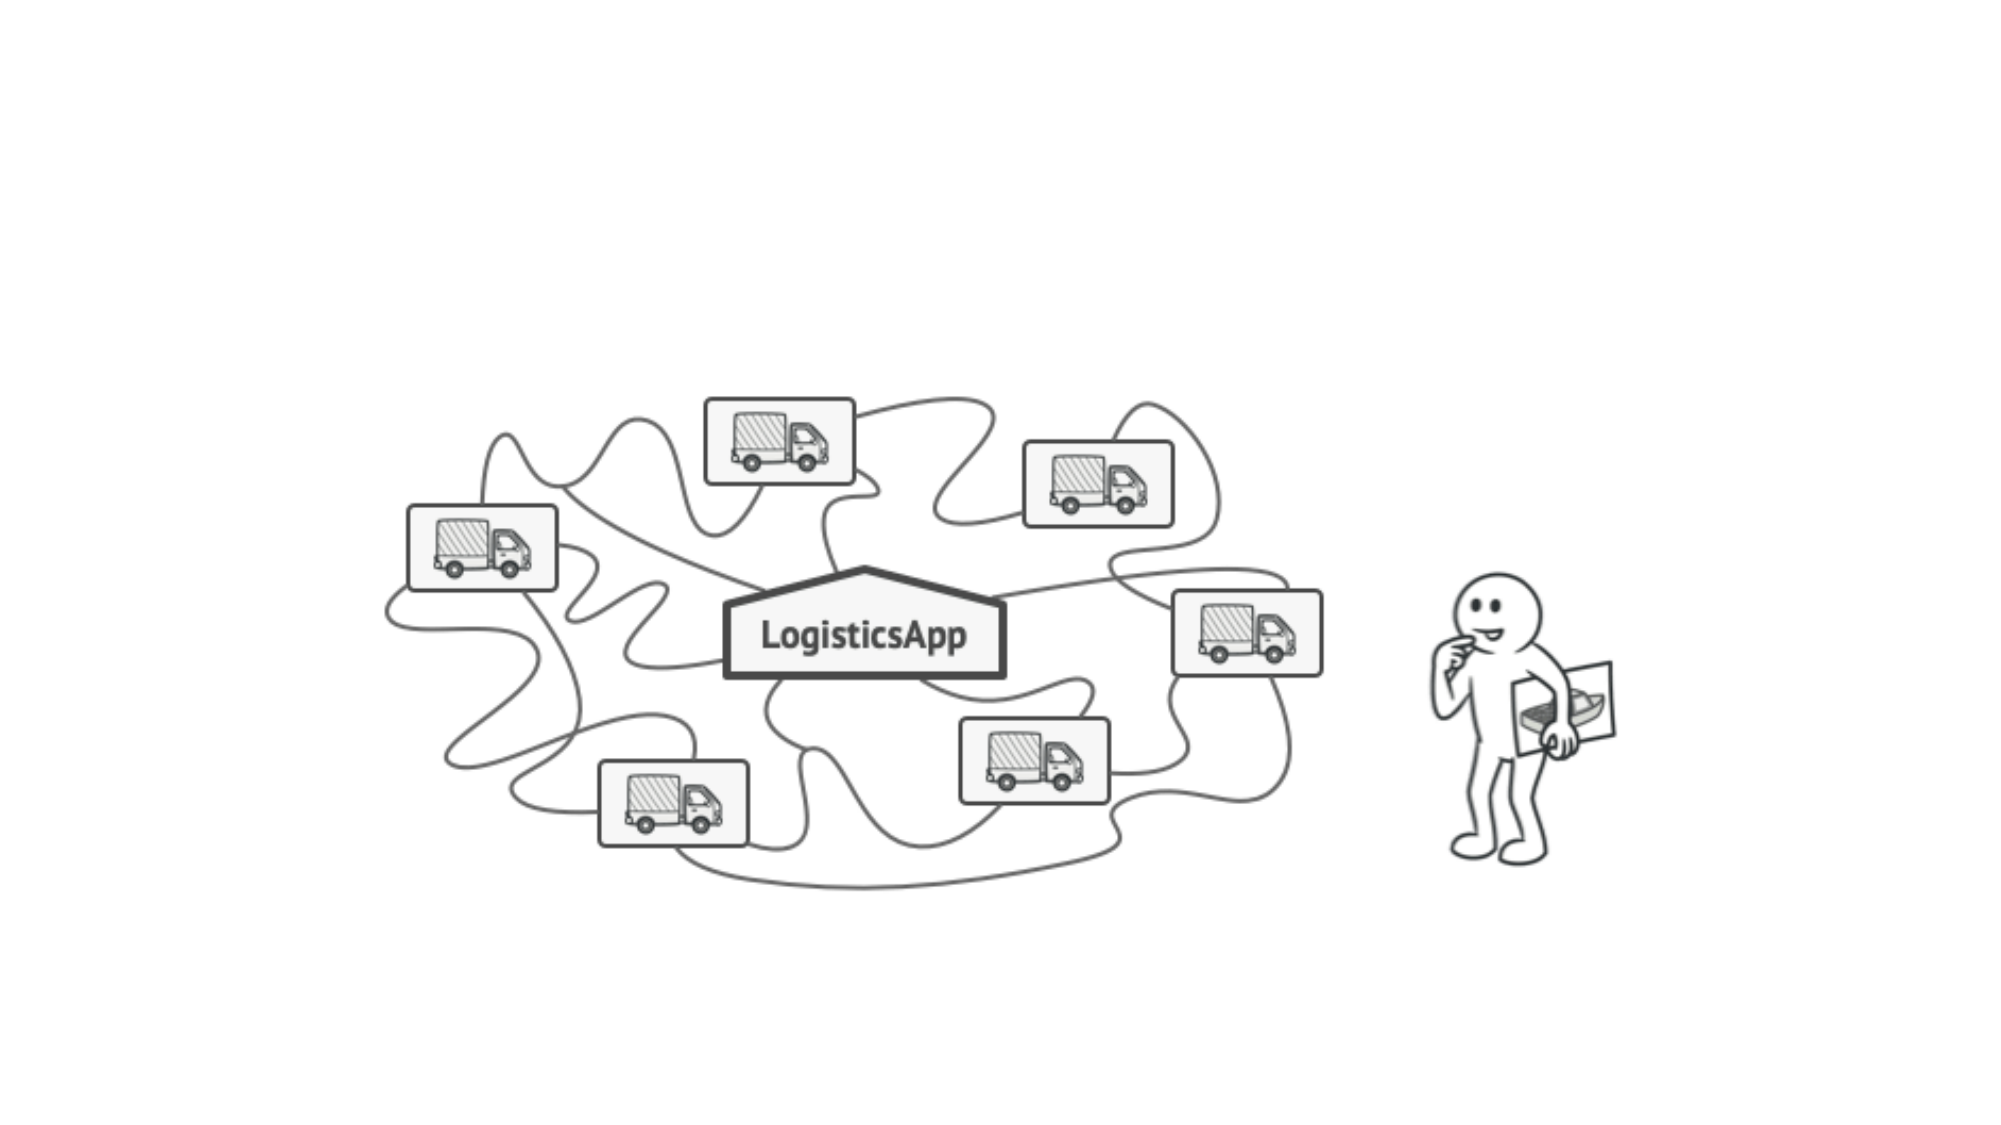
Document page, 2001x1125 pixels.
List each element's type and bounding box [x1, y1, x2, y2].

list [379, 376, 1628, 919]
